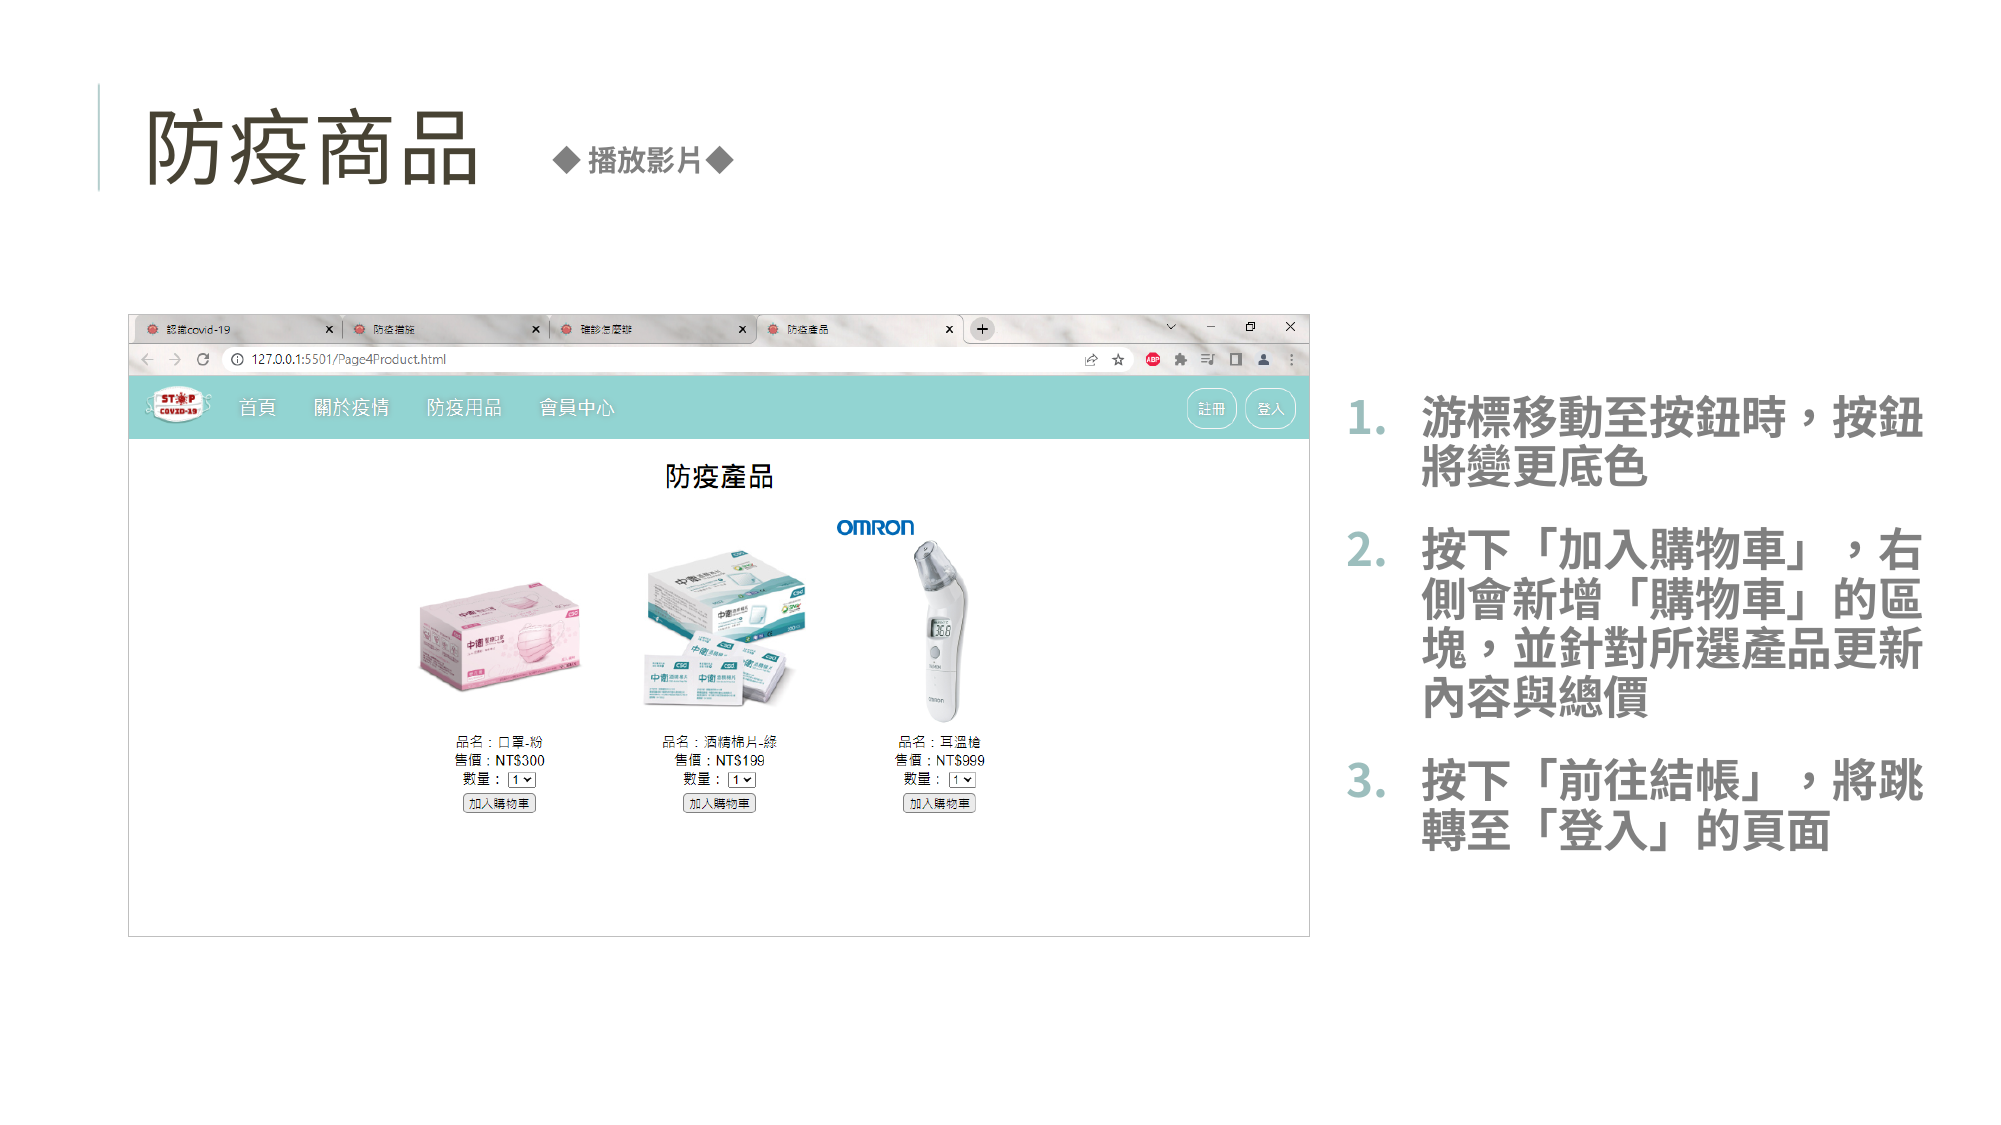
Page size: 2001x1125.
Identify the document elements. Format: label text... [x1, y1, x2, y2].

list 游標移動至按鈕時，按鈕將變更底色 按下「加入購物車」，右側會新增「購物車」的區塊，並針對所選產品更新內容與總價 按下「前往結帳」，將跳轉至「登入」的頁面 [1338, 244, 1941, 1008]
picture [84, 71, 116, 206]
title 防疫商品 [128, 75, 1903, 202]
text_box ◆播放影片◆ [537, 134, 750, 185]
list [128, 314, 1310, 938]
